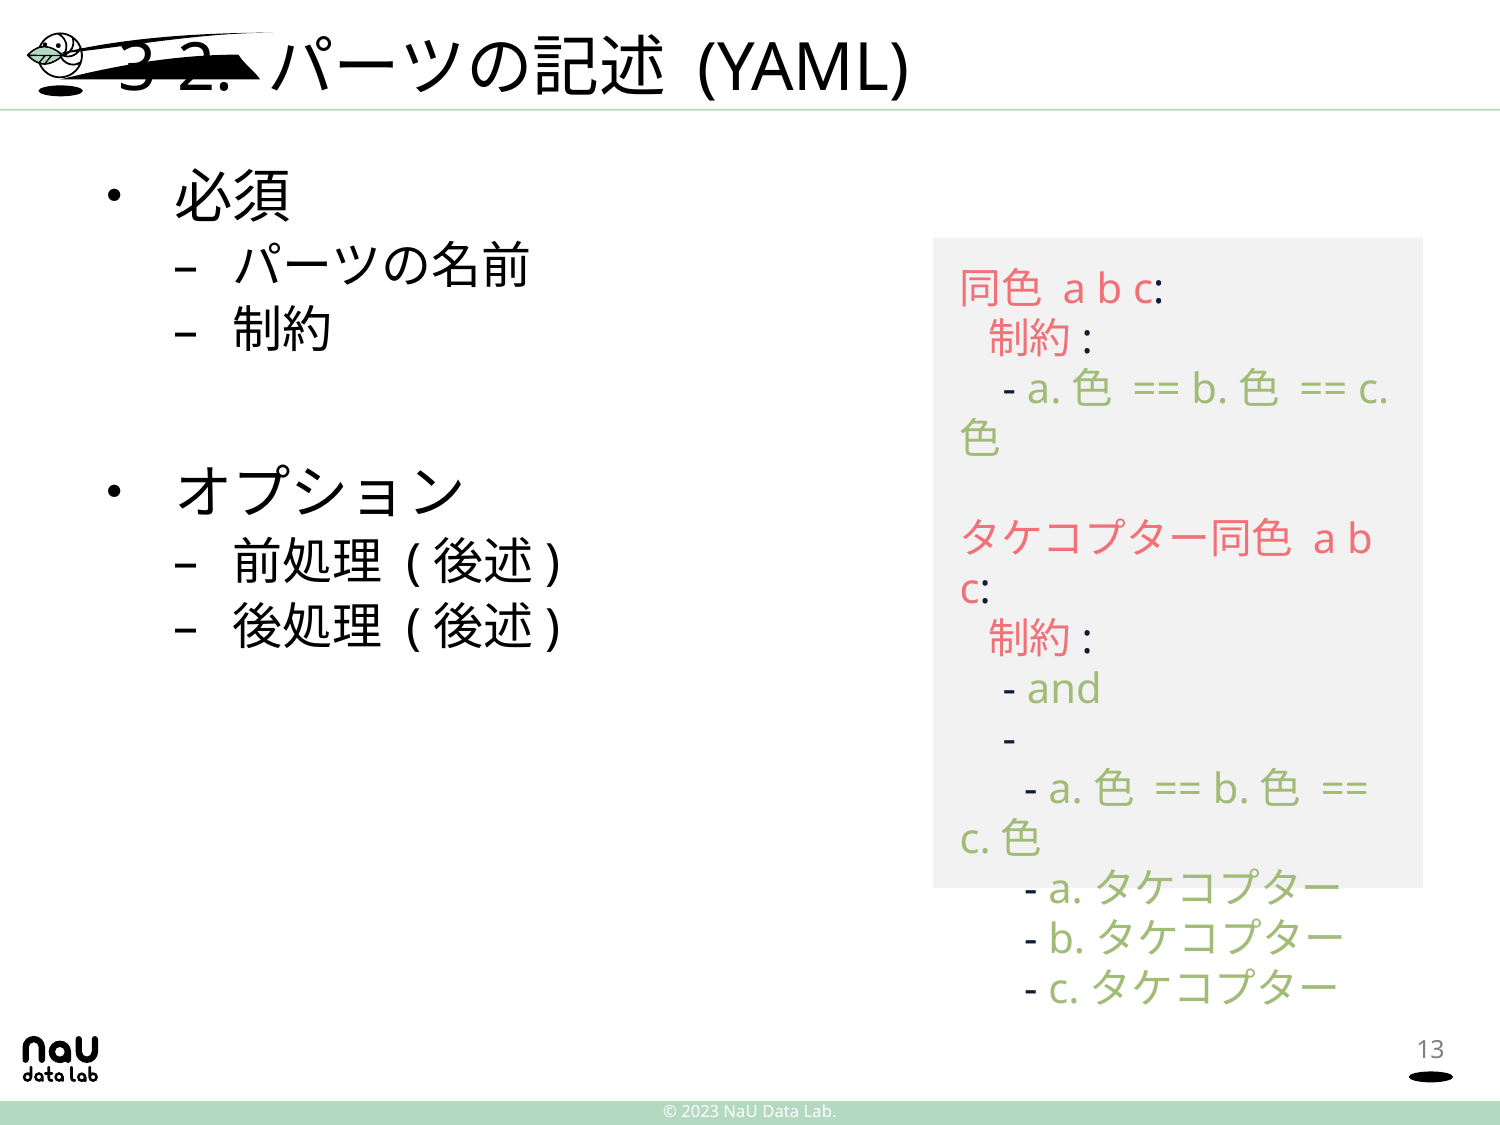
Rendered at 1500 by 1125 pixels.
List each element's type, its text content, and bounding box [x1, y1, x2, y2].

list 必須 パーツの名前 制約 オプション 前処理 (後述) 後処理 (後述) [70, 159, 1430, 1018]
text_box 同色 a b c: 制約: - a.色 == b.色 == c.色 タケコプター同色 a b c: 制約: - and - - a.色 == b.色 == c.色 - a.タケコプター - b.タケコプター - c.タケコプター [944, 254, 1412, 1020]
title 3-2. パーツの記述 (YAML) [103, 29, 1430, 108]
text_box [932, 237, 1424, 889]
